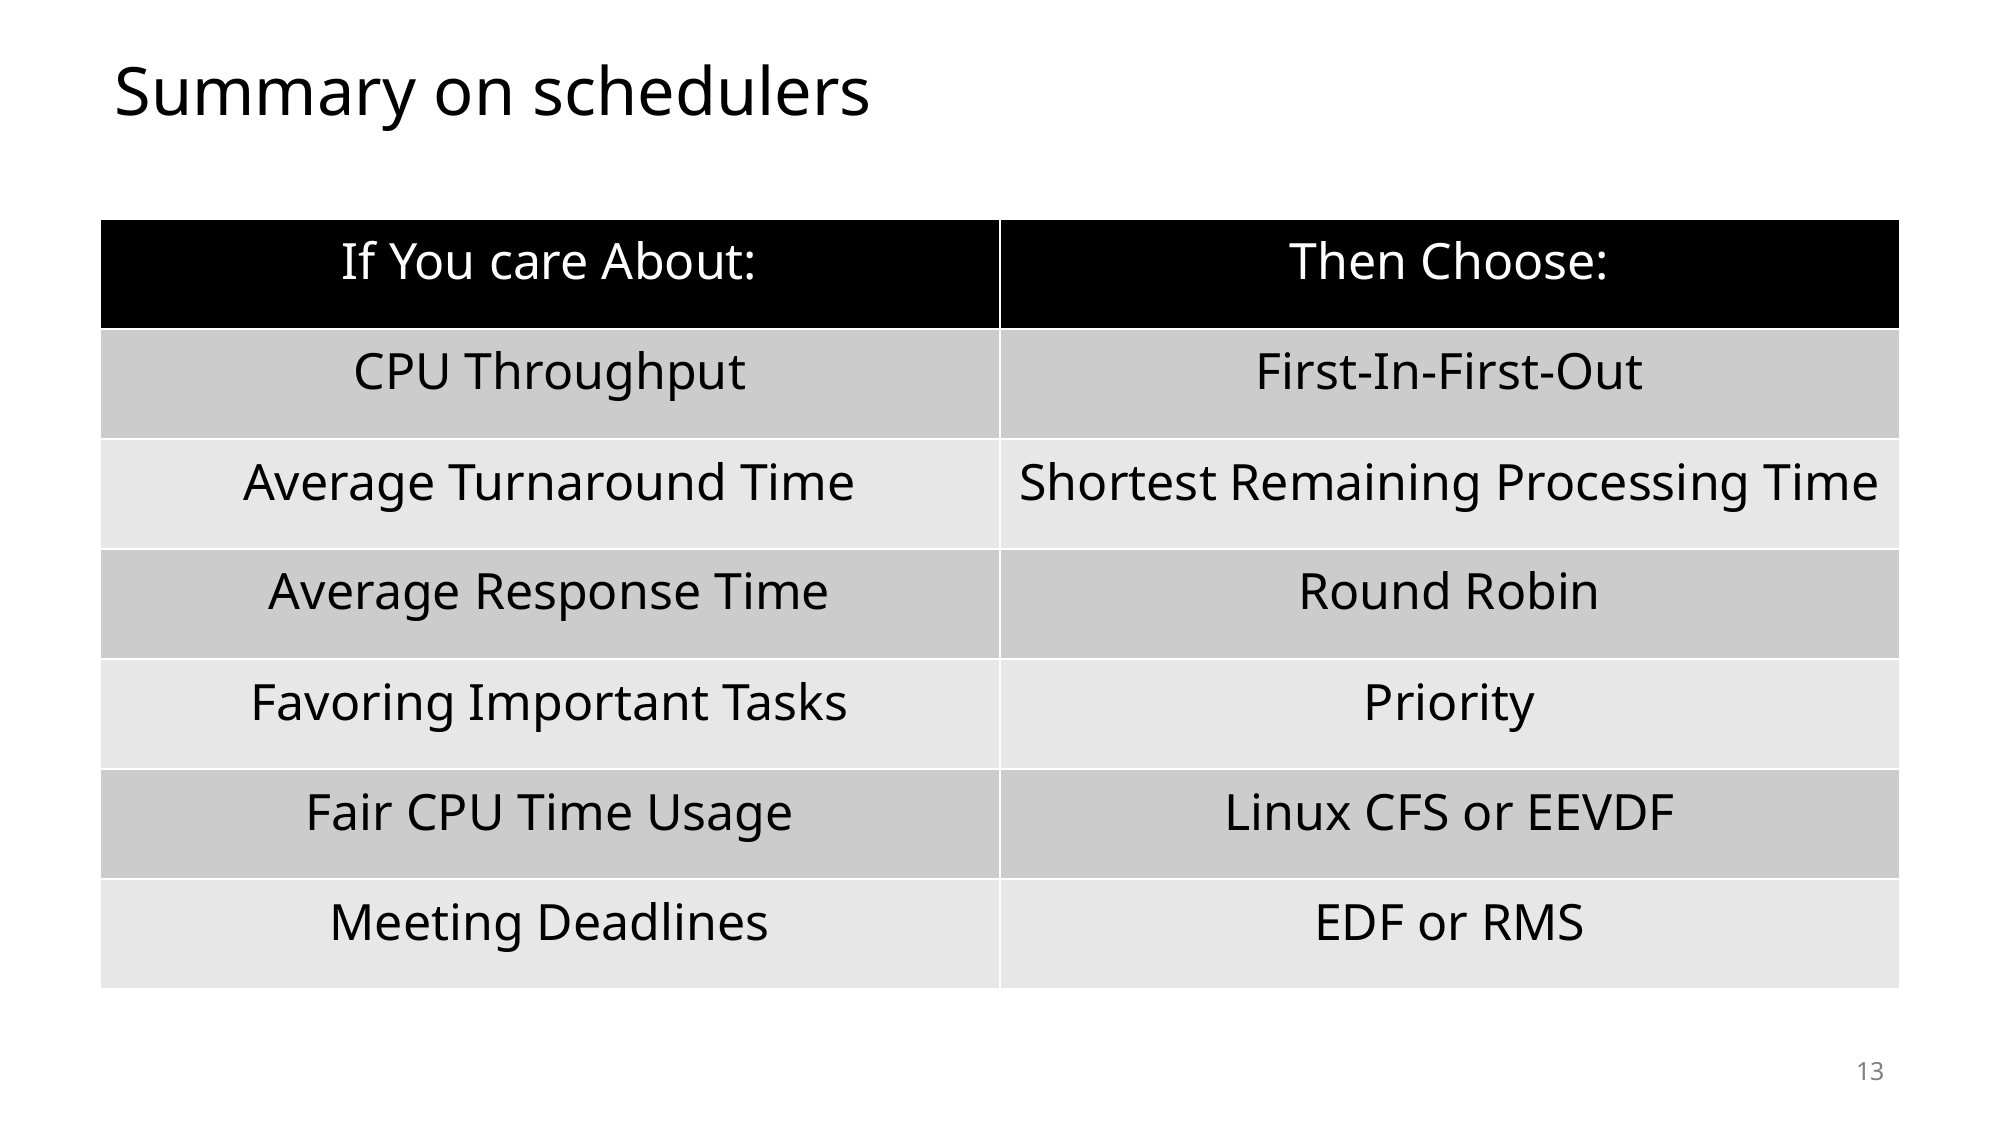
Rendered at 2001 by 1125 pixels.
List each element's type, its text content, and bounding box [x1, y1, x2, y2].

table_cell Fair CPU Time Usage [101, 770, 999, 878]
table_cell Favoring Important Tasks [101, 660, 999, 768]
table_cell EDF or RMS [1001, 880, 1899, 988]
table_cell First-In-First-Out [1001, 330, 1899, 438]
table_cell Average Response Time [101, 550, 999, 658]
table_cell Average Turnaround Time [101, 440, 999, 548]
table_cell Linux CFS or EEVDF [1001, 770, 1899, 878]
title Summary on schedulers [99, 37, 1900, 150]
table_header If You care About: [101, 220, 999, 328]
table_cell Priority [1001, 660, 1899, 768]
table_cell CPU Throughput [101, 330, 999, 438]
table_cell Shortest Remaining Processing Time [1001, 440, 1899, 548]
table_cell Meeting Deadlines [101, 880, 999, 988]
table_cell Round Robin [1001, 550, 1899, 658]
slide_number 13 [1749, 1042, 1900, 1103]
table_header Then Choose: [1001, 220, 1899, 328]
